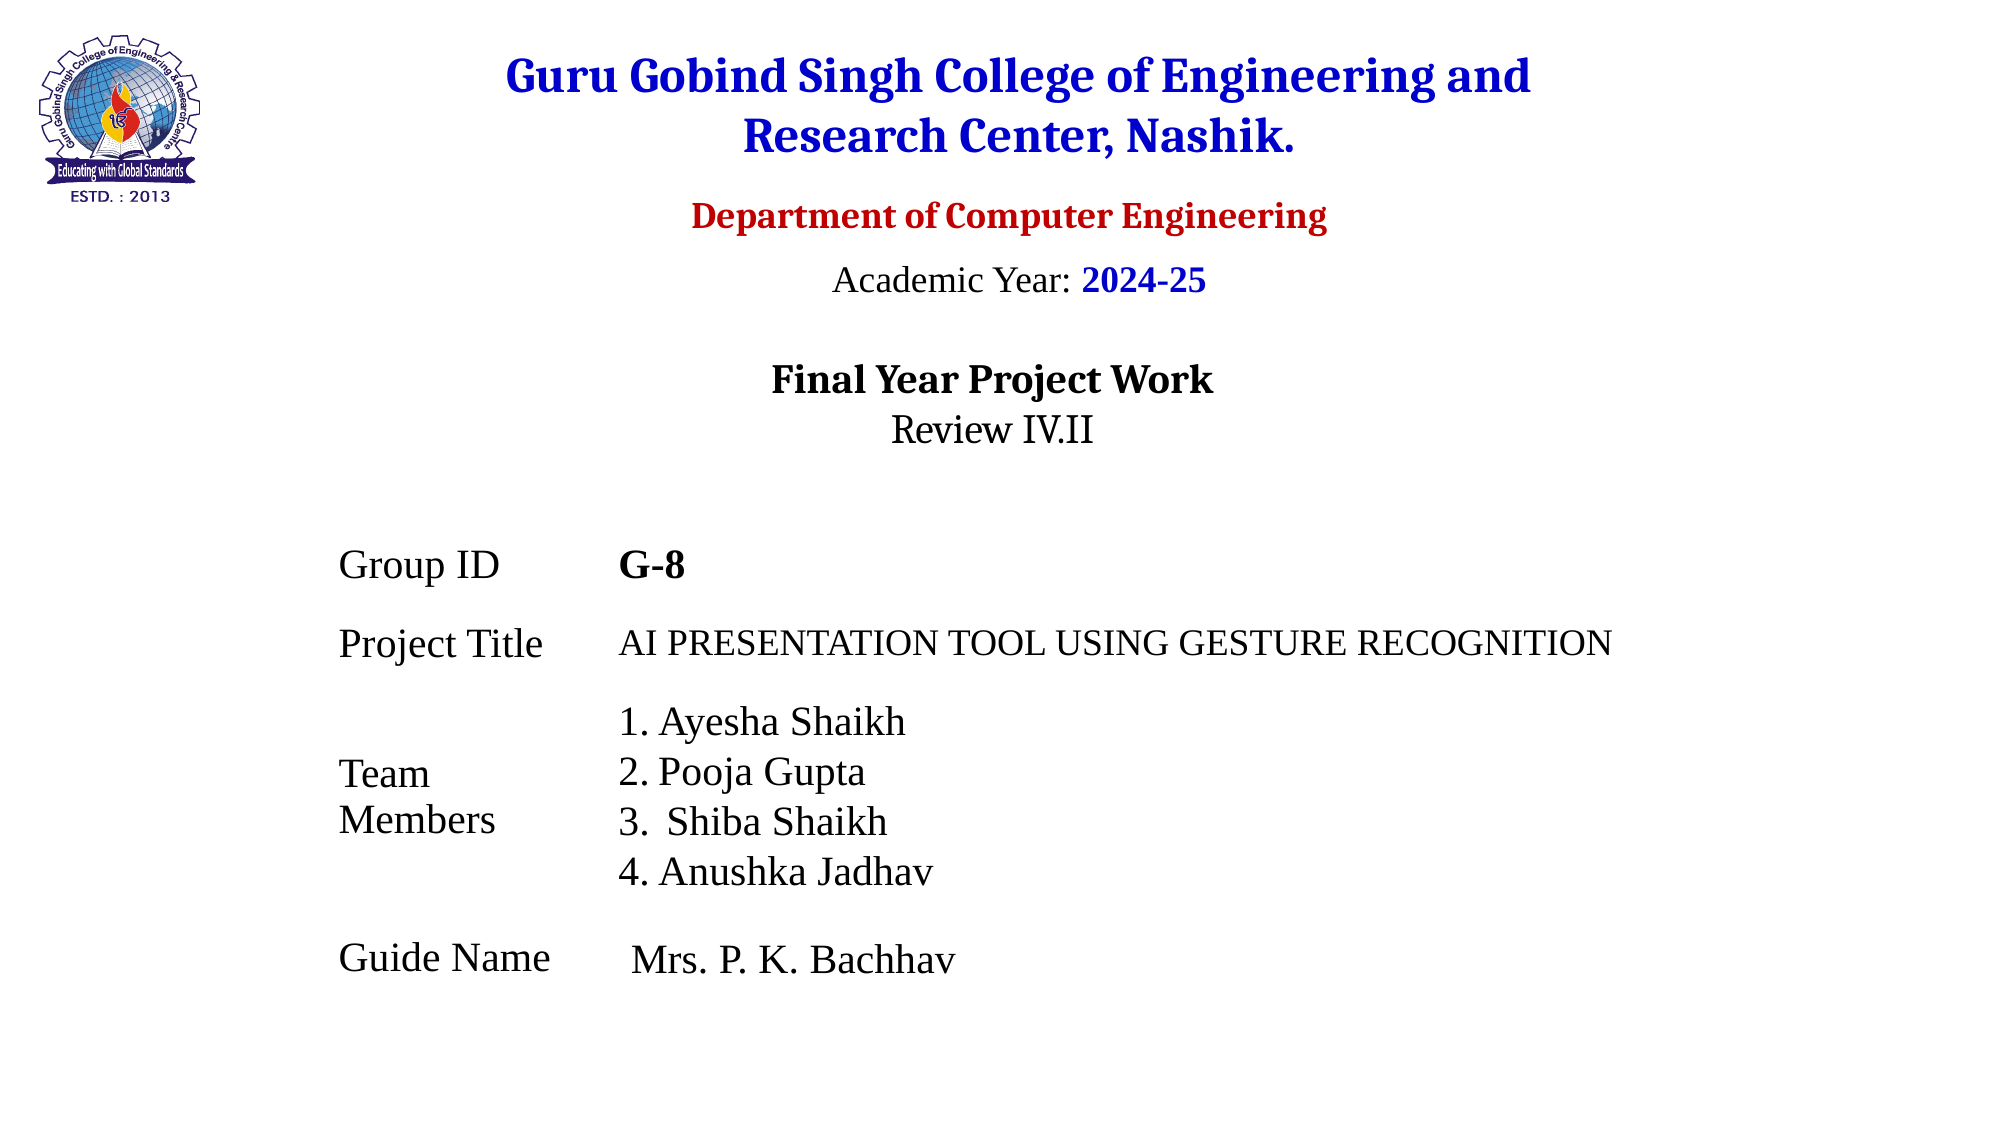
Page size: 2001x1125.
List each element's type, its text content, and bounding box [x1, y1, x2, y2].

text_box Final Year Project Work Review IV.II [365, 344, 1619, 460]
table_cell Project Title [327, 590, 607, 696]
table_cell Guide Name [327, 896, 607, 1018]
table_cell AI PRESENTATION TOOL USING GESTURE RECOGNITION [607, 590, 1686, 696]
table_cell 3. Shiba Shaikh [607, 796, 1686, 846]
table_cell Team Members [327, 696, 607, 896]
text_box Guru Gobind Singh College of Engineering and Research Center, Nashik. Department of Computer Engineering Academic Year: 2024-25 [400, 34, 1638, 308]
table_header G-8 [607, 540, 1686, 590]
table_cell 2. Pooja Gupta [607, 746, 1686, 796]
picture [39, 35, 200, 202]
table_cell 1. Ayesha Shaikh [607, 696, 1686, 746]
table_cell 4. Anushka Jadhav [607, 846, 1686, 896]
table_header Group ID [327, 540, 607, 590]
table_cell Mrs. P. K. Bachhav [607, 896, 1686, 1018]
